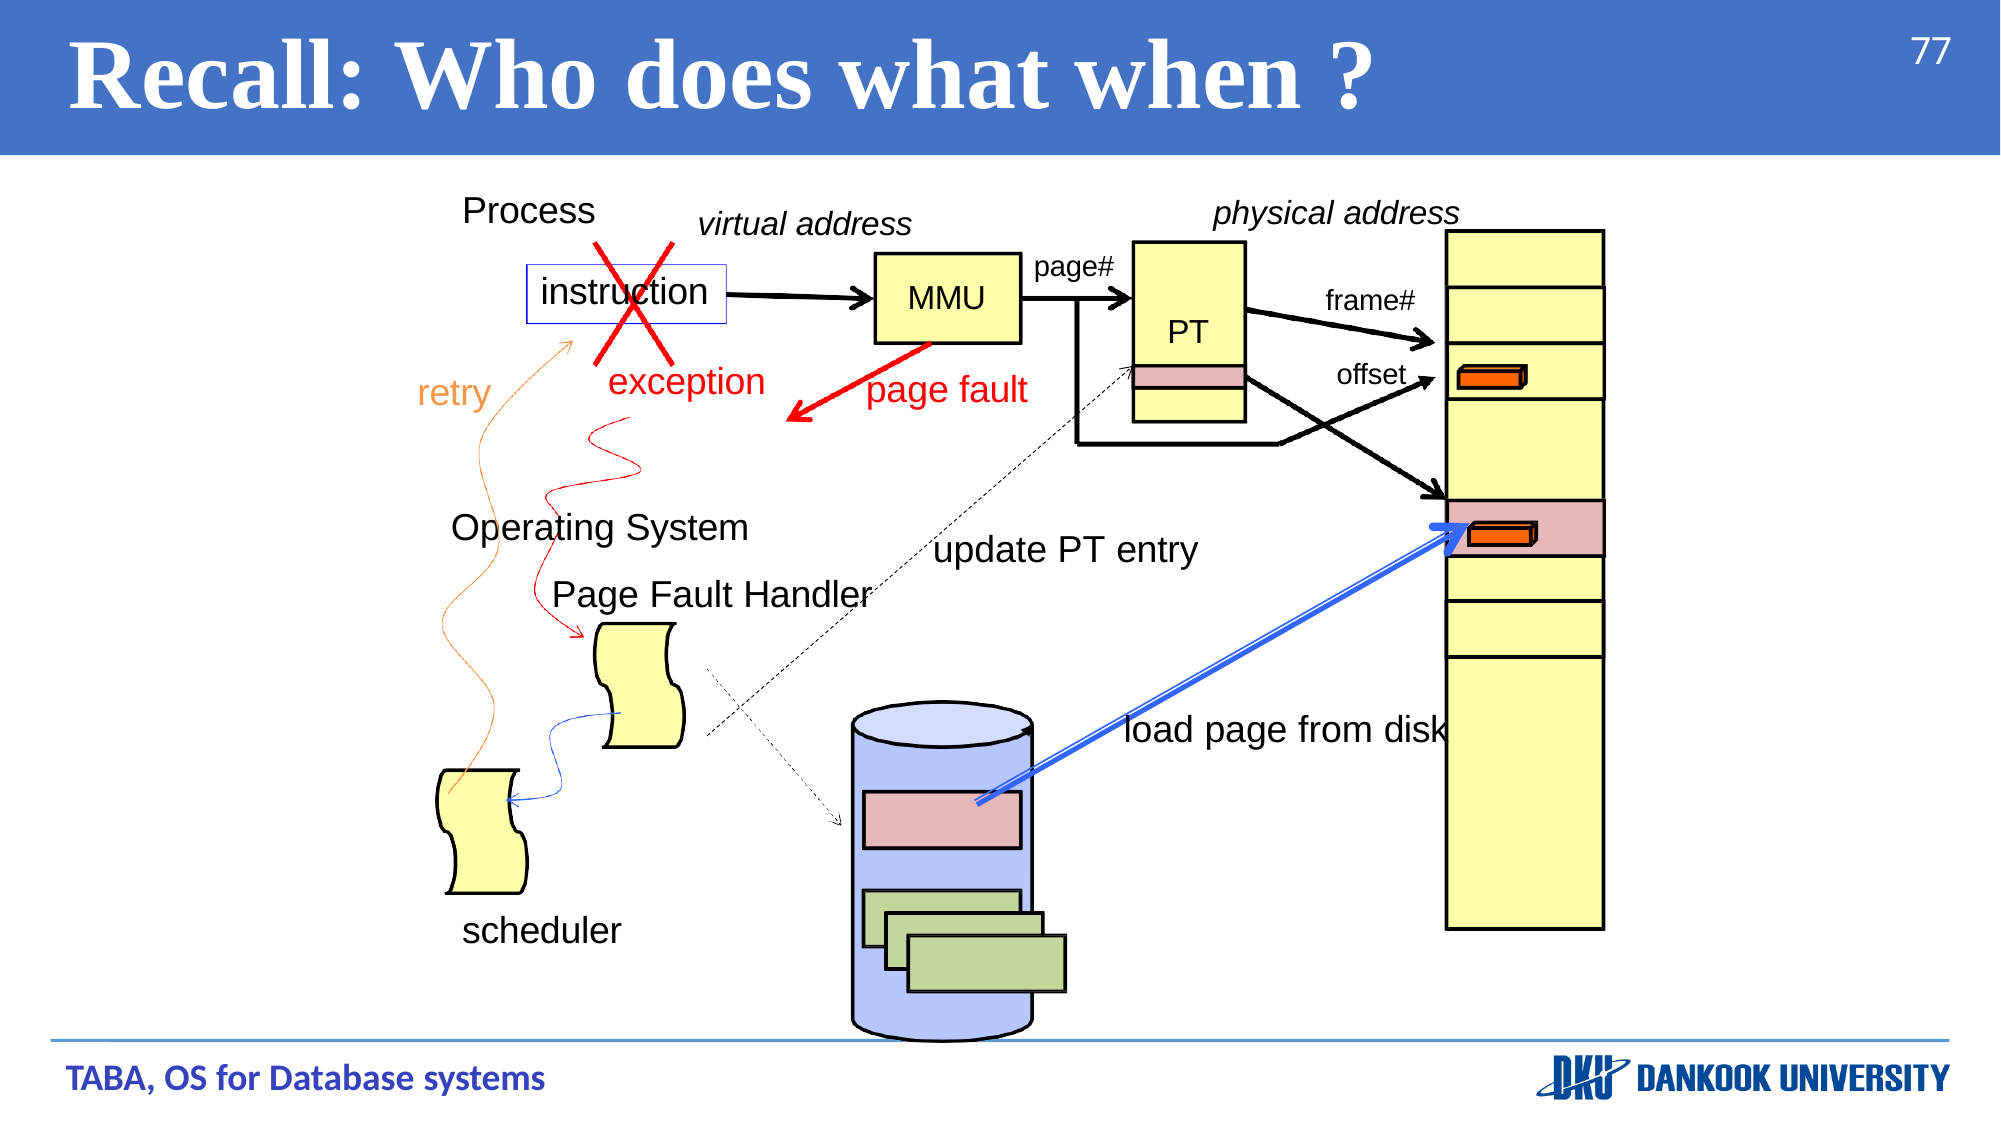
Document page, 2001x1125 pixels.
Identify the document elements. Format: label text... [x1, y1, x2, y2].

text_box scheduler [460, 904, 521, 952]
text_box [861, 520, 1539, 994]
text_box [526, 228, 1606, 1044]
text_box Process [460, 183, 600, 231]
text_box physical address [1211, 188, 1466, 227]
title Recall: Who does what when ? [66, 6, 1378, 197]
picture [435, 340, 621, 895]
text_box 77 [1907, 24, 1956, 72]
text_box retry [415, 366, 430, 414]
text_box virtual address [695, 199, 919, 227]
picture [1536, 1055, 1950, 1100]
footer TABA, OS for Database systems [63, 1052, 550, 1125]
